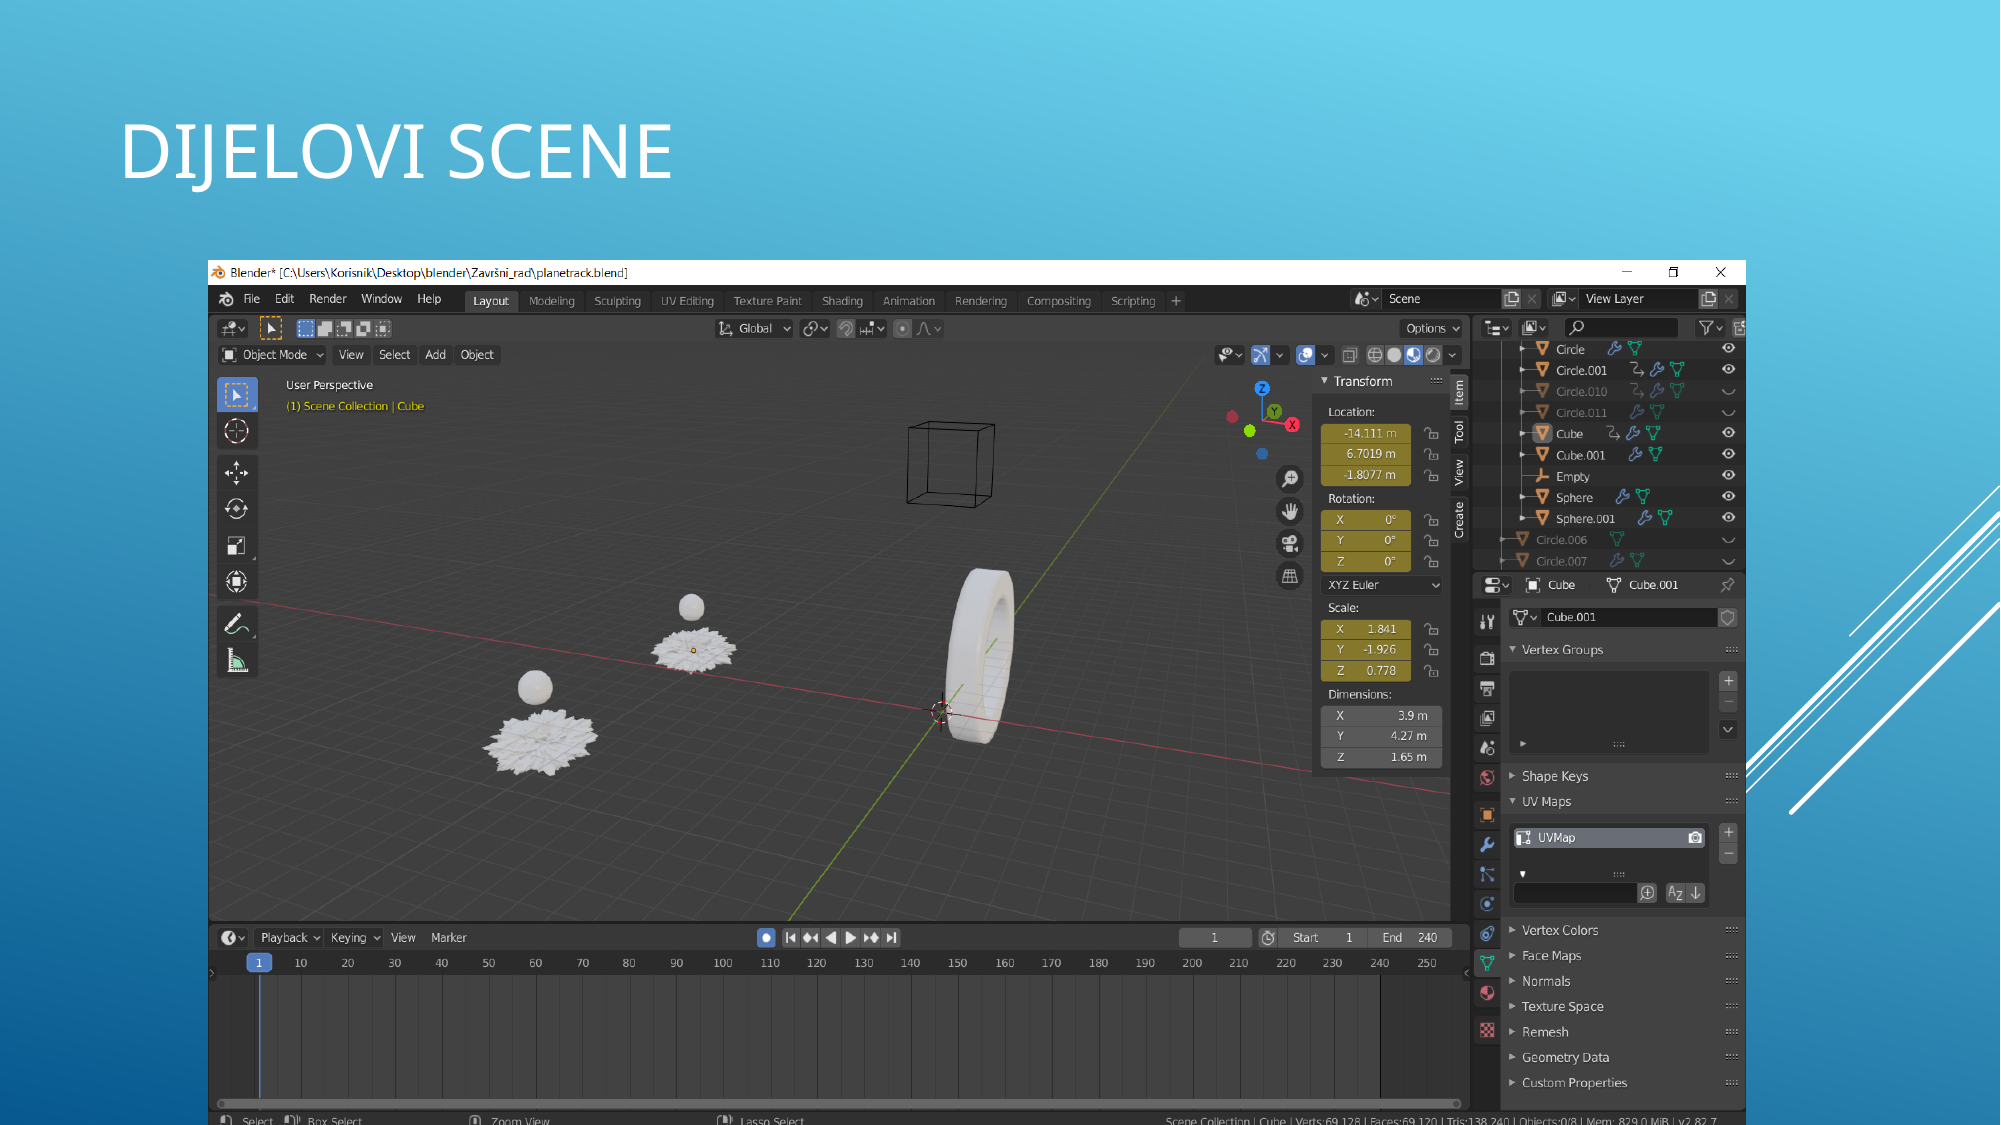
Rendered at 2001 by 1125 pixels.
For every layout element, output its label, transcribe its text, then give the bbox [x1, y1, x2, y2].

title Dijelovi scene [103, 24, 1504, 272]
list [207, 260, 1746, 1125]
